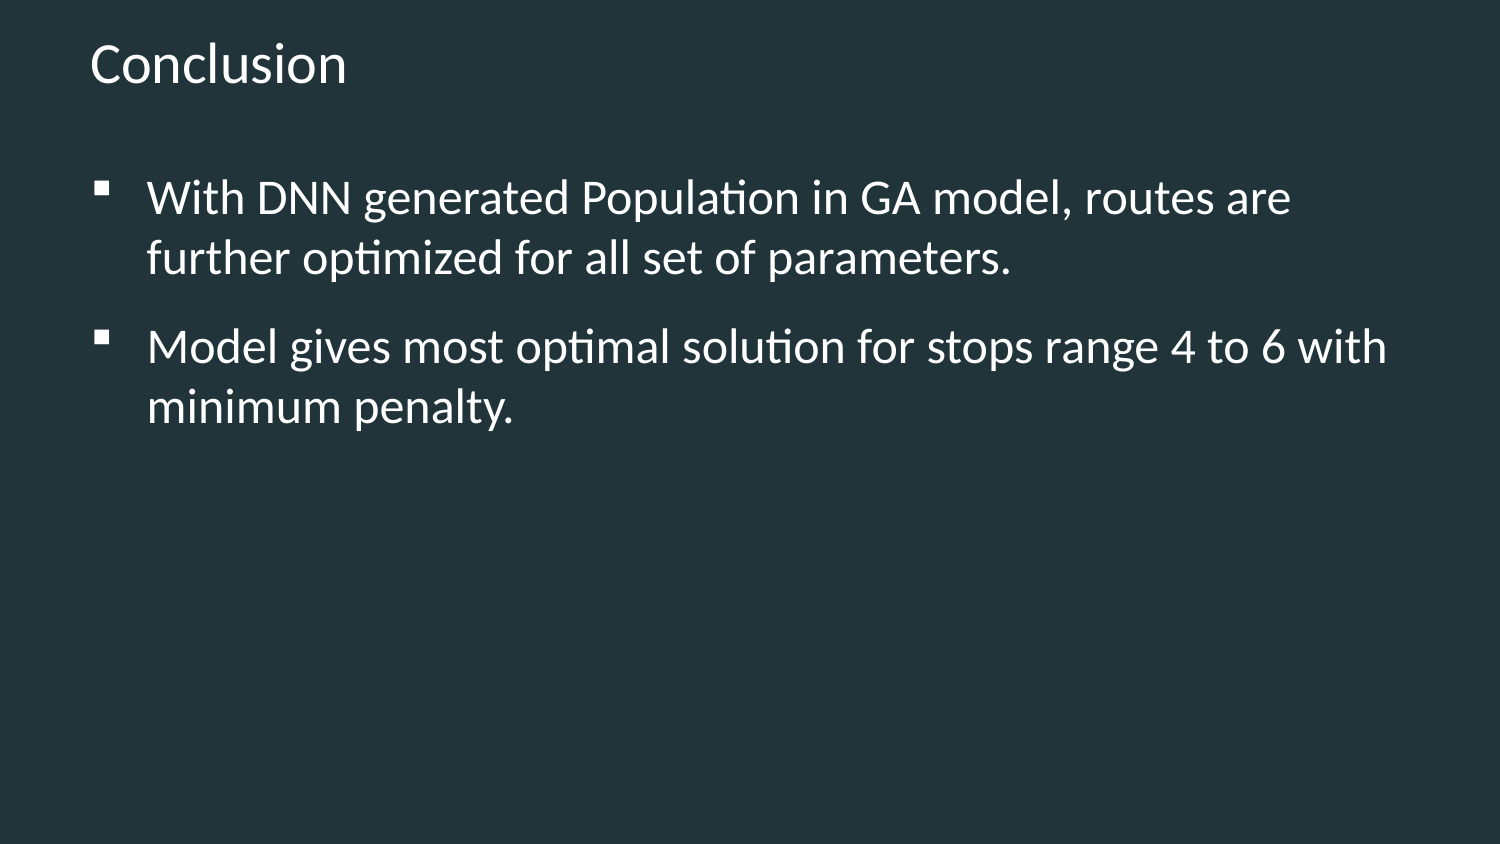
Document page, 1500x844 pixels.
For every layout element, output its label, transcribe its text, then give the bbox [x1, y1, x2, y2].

list With DNN generated Population in GA model, routes are further optimized for all set of parameters. Model gives most optimal solution for stops range 4 to 6 with minimum penalty. [75, 157, 1425, 713]
title Conclusion [75, 25, 1425, 105]
